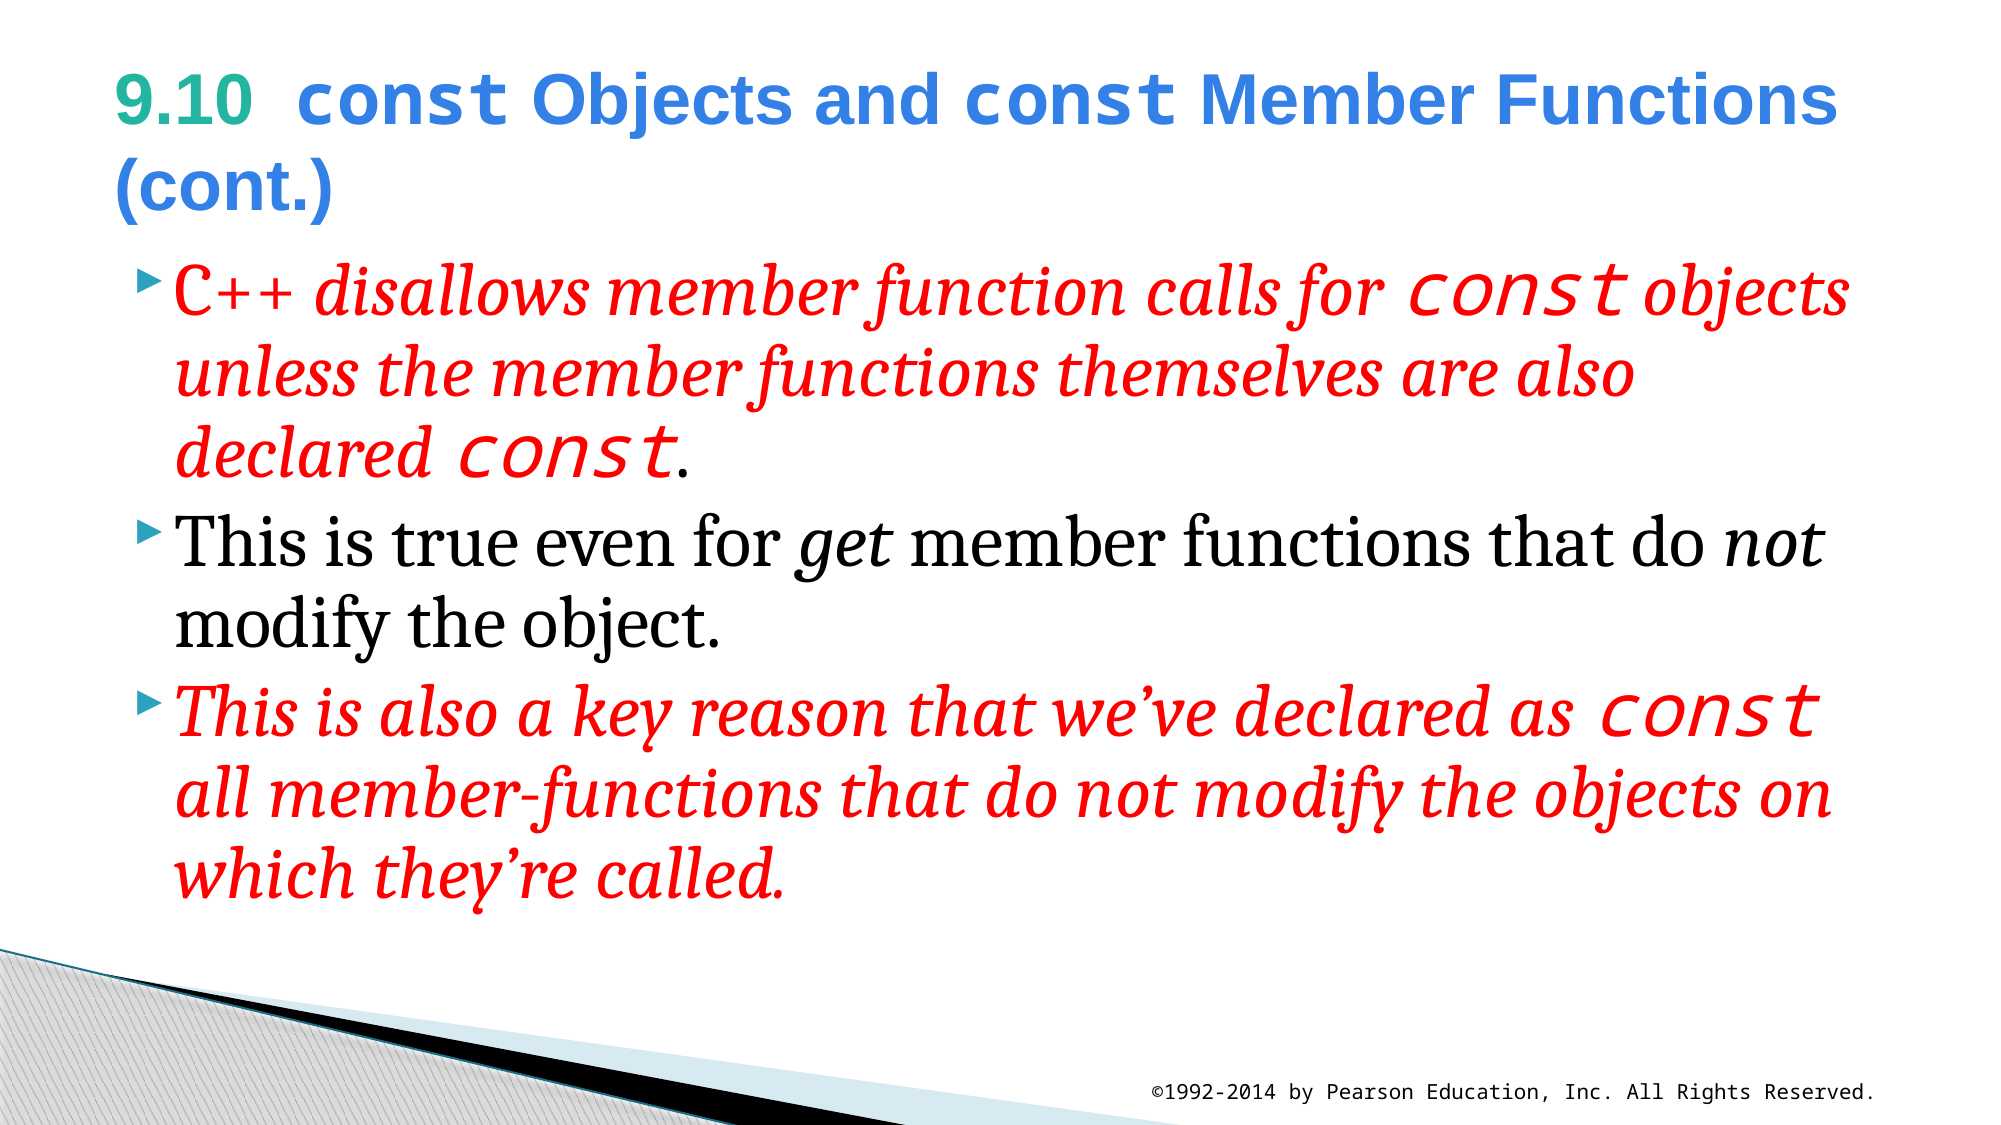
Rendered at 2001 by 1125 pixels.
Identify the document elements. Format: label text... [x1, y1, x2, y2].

list C++ disallows member function calls for const objects unless the member functions themselves are also declared const. This is true even for get member functions that do not modify the object. This is also a key reason that we’ve declared as const all member-functions that do not modify the objects on which they’re called. [99, 242, 1900, 986]
footer ©1992-2014 by Pearson Education, Inc. All Rights Reserved. [866, 1051, 1892, 1112]
title 9.10 const Objects and const Member Functions (cont.) [99, 45, 1900, 233]
